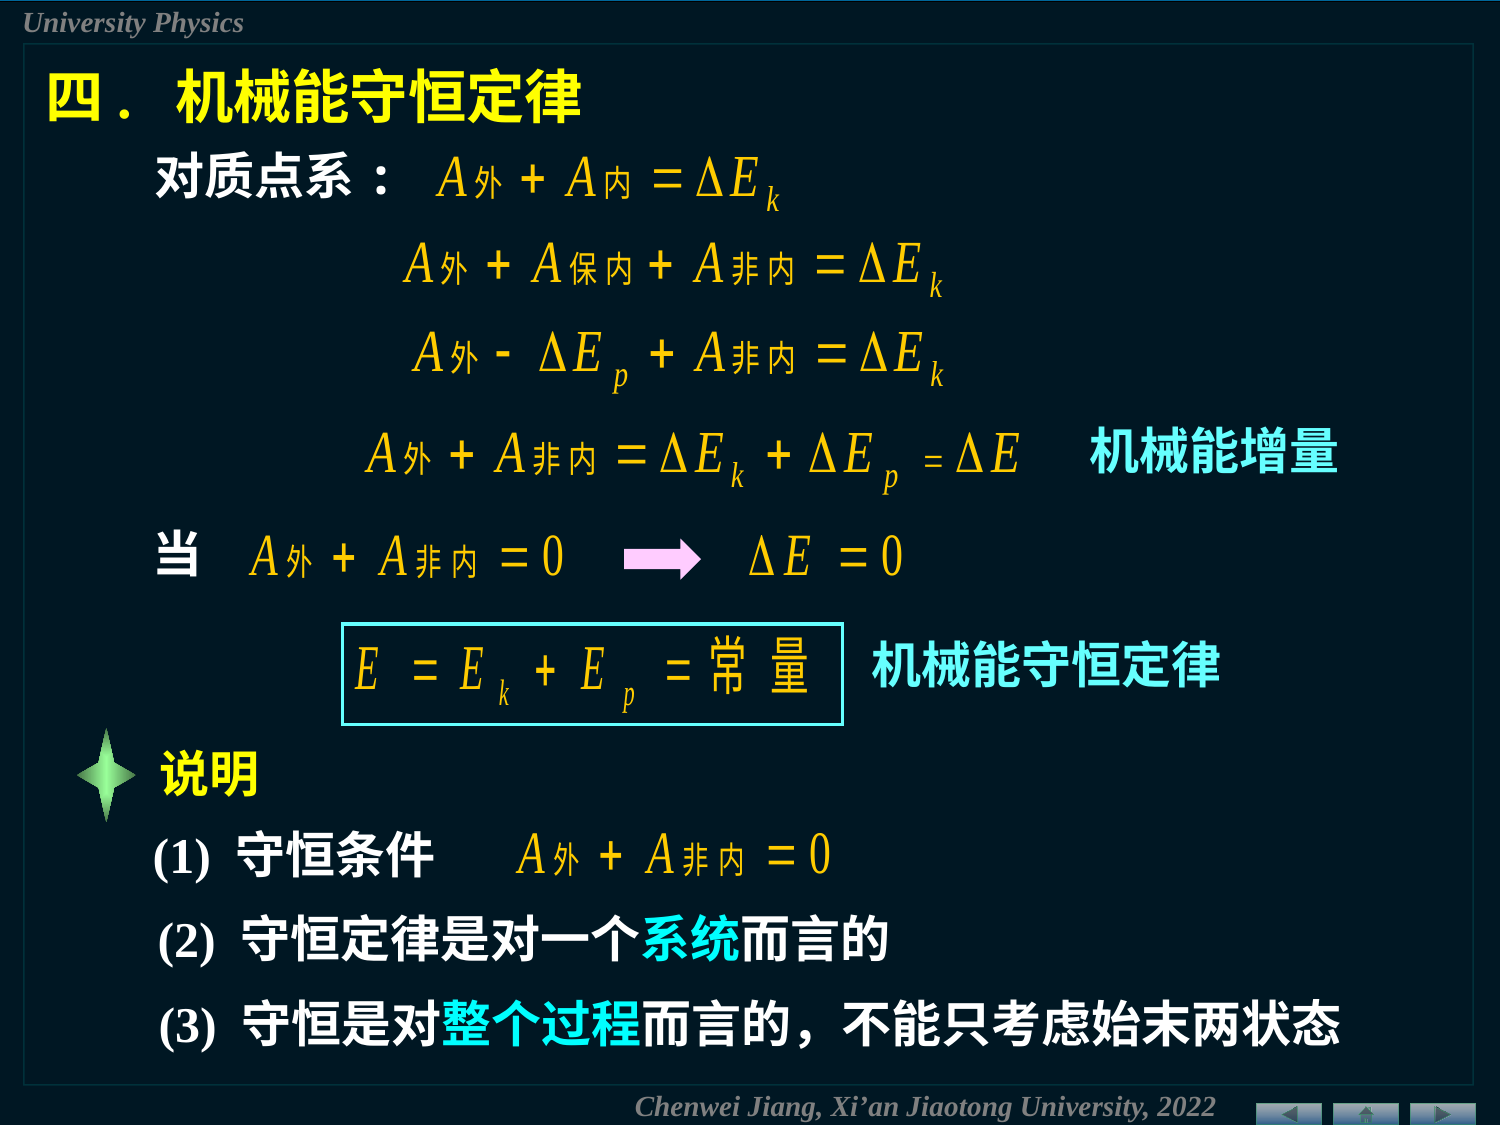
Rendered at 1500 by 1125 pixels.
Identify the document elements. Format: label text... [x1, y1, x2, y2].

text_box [744, 527, 912, 581]
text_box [242, 527, 573, 583]
text_box 机械能守恒定律 [856, 626, 1236, 702]
text_box 说明 [144, 735, 274, 811]
text_box 对质点系: [140, 137, 573, 212]
text_box (1) 守恒条件 [137, 816, 451, 892]
text_box [76, 727, 136, 823]
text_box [344, 625, 841, 723]
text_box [396, 231, 951, 303]
text_box (2) 守恒定律是对一个系统而言的 [142, 900, 906, 975]
text_box 四. 机械能守恒定律 [30, 52, 784, 138]
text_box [430, 145, 788, 217]
text_box 机械能增量 [1074, 411, 1412, 487]
text_box (3) 守恒是对整个过程而言的，不能只考虑始末两状态 [143, 984, 1357, 1060]
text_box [359, 421, 1032, 499]
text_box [406, 319, 951, 398]
text_box [624, 540, 700, 578]
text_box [510, 825, 840, 881]
text_box 当 [137, 515, 325, 591]
